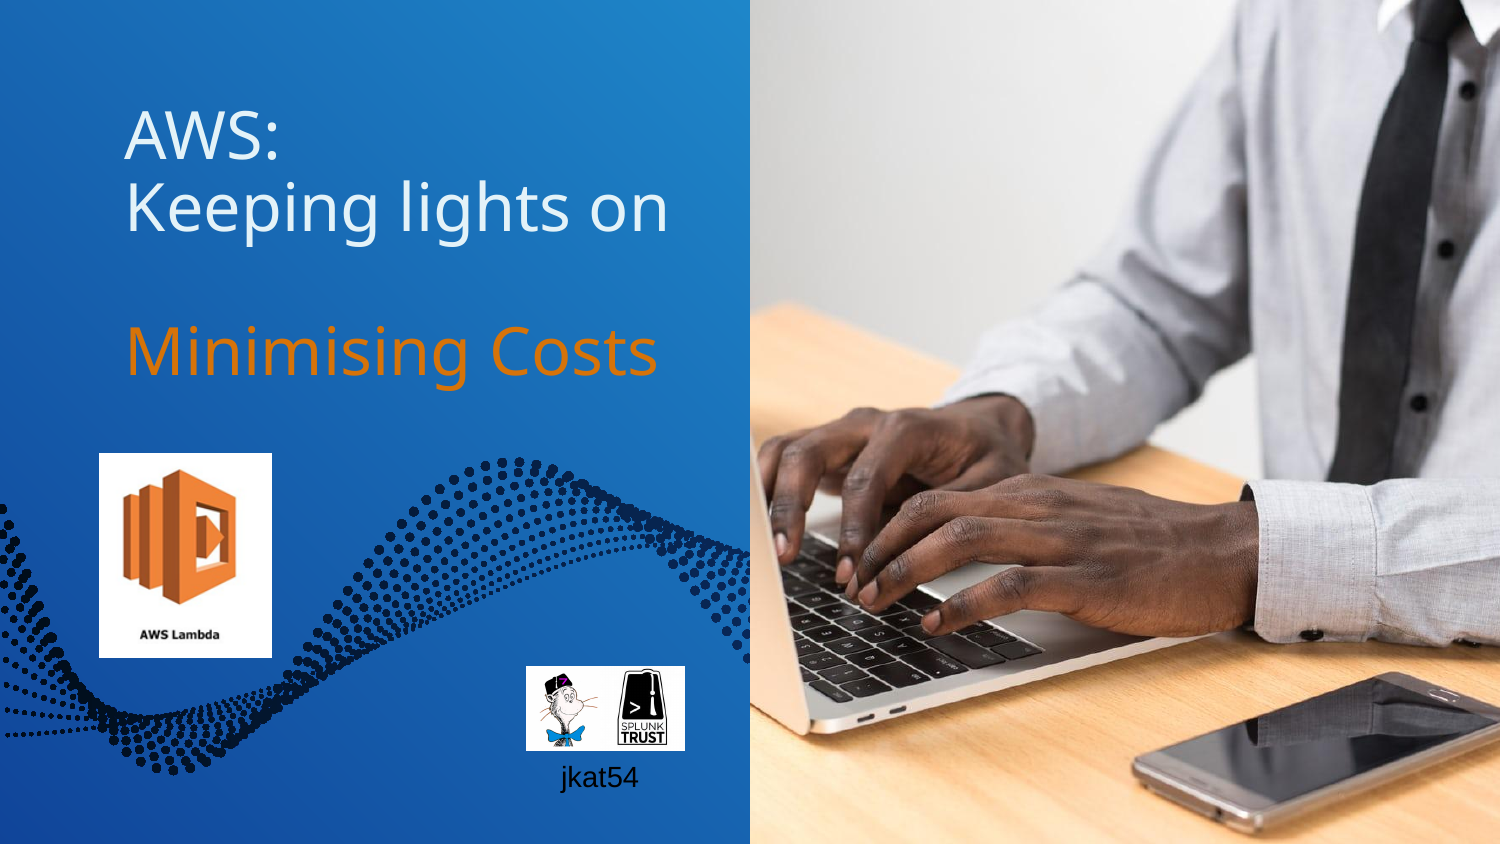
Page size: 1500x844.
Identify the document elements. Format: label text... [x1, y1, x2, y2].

picture [99, 453, 272, 659]
picture [749, 0, 1500, 844]
title AWS: Keeping lights on Minimising Costs [124, 65, 700, 390]
picture [525, 665, 686, 751]
text_box jkat54 [546, 760, 655, 801]
